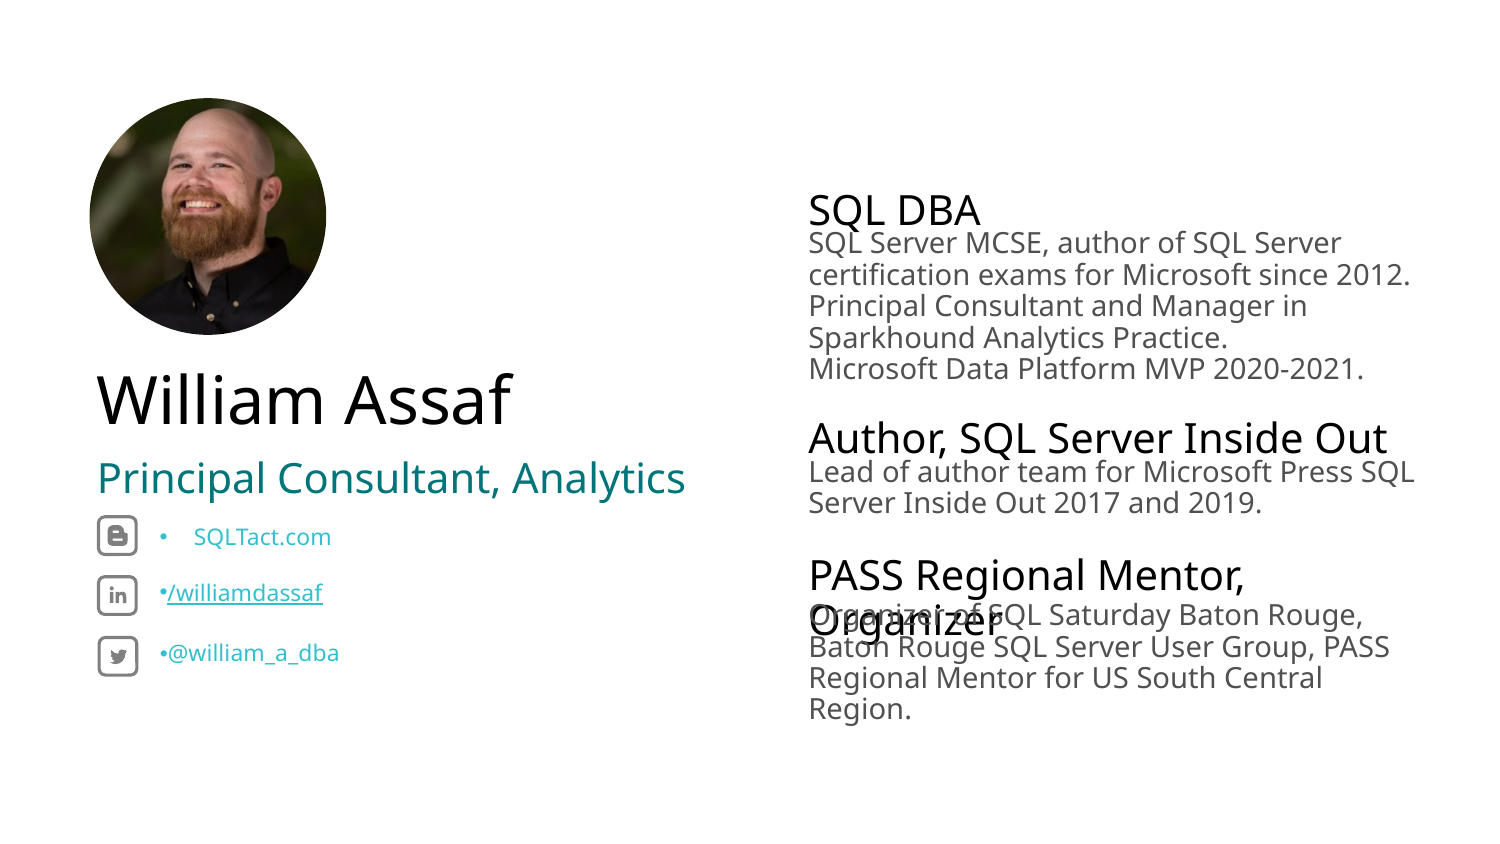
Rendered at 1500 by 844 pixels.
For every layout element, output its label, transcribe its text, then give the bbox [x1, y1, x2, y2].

list PASS Regional Mentor, Organizer [793, 547, 1439, 593]
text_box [98, 576, 137, 615]
list SQL DBA [793, 182, 1439, 221]
list Lead of author team for Microsoft Press SQL Server Inside Out 2017 and 2019. [793, 449, 1439, 547]
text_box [98, 637, 138, 676]
list /williamdassaf [144, 571, 551, 615]
list @william_a_dba [145, 634, 590, 678]
text_box SQLTact.com [144, 517, 551, 561]
list SQL Server MCSE, author of SQL Server certification exams for Microsoft since 2012. Principal Consultant and Manager in Sparkhound Analytics Practice. Microsoft Data Platform MVP 2020-2021. [793, 221, 1439, 328]
picture [107, 525, 128, 546]
list Principal Consultant, Analytics [81, 443, 793, 511]
text_box [96, 514, 139, 557]
list Organizer of SQL Saturday Baton Rouge, Baton Rouge SQL Server User Group, PASS Regional Mentor for US South Central Region. [793, 593, 1439, 700]
title William Assaf [81, 367, 615, 443]
picture [89, 97, 327, 336]
list Author, SQL Server Inside Out [793, 410, 1439, 449]
